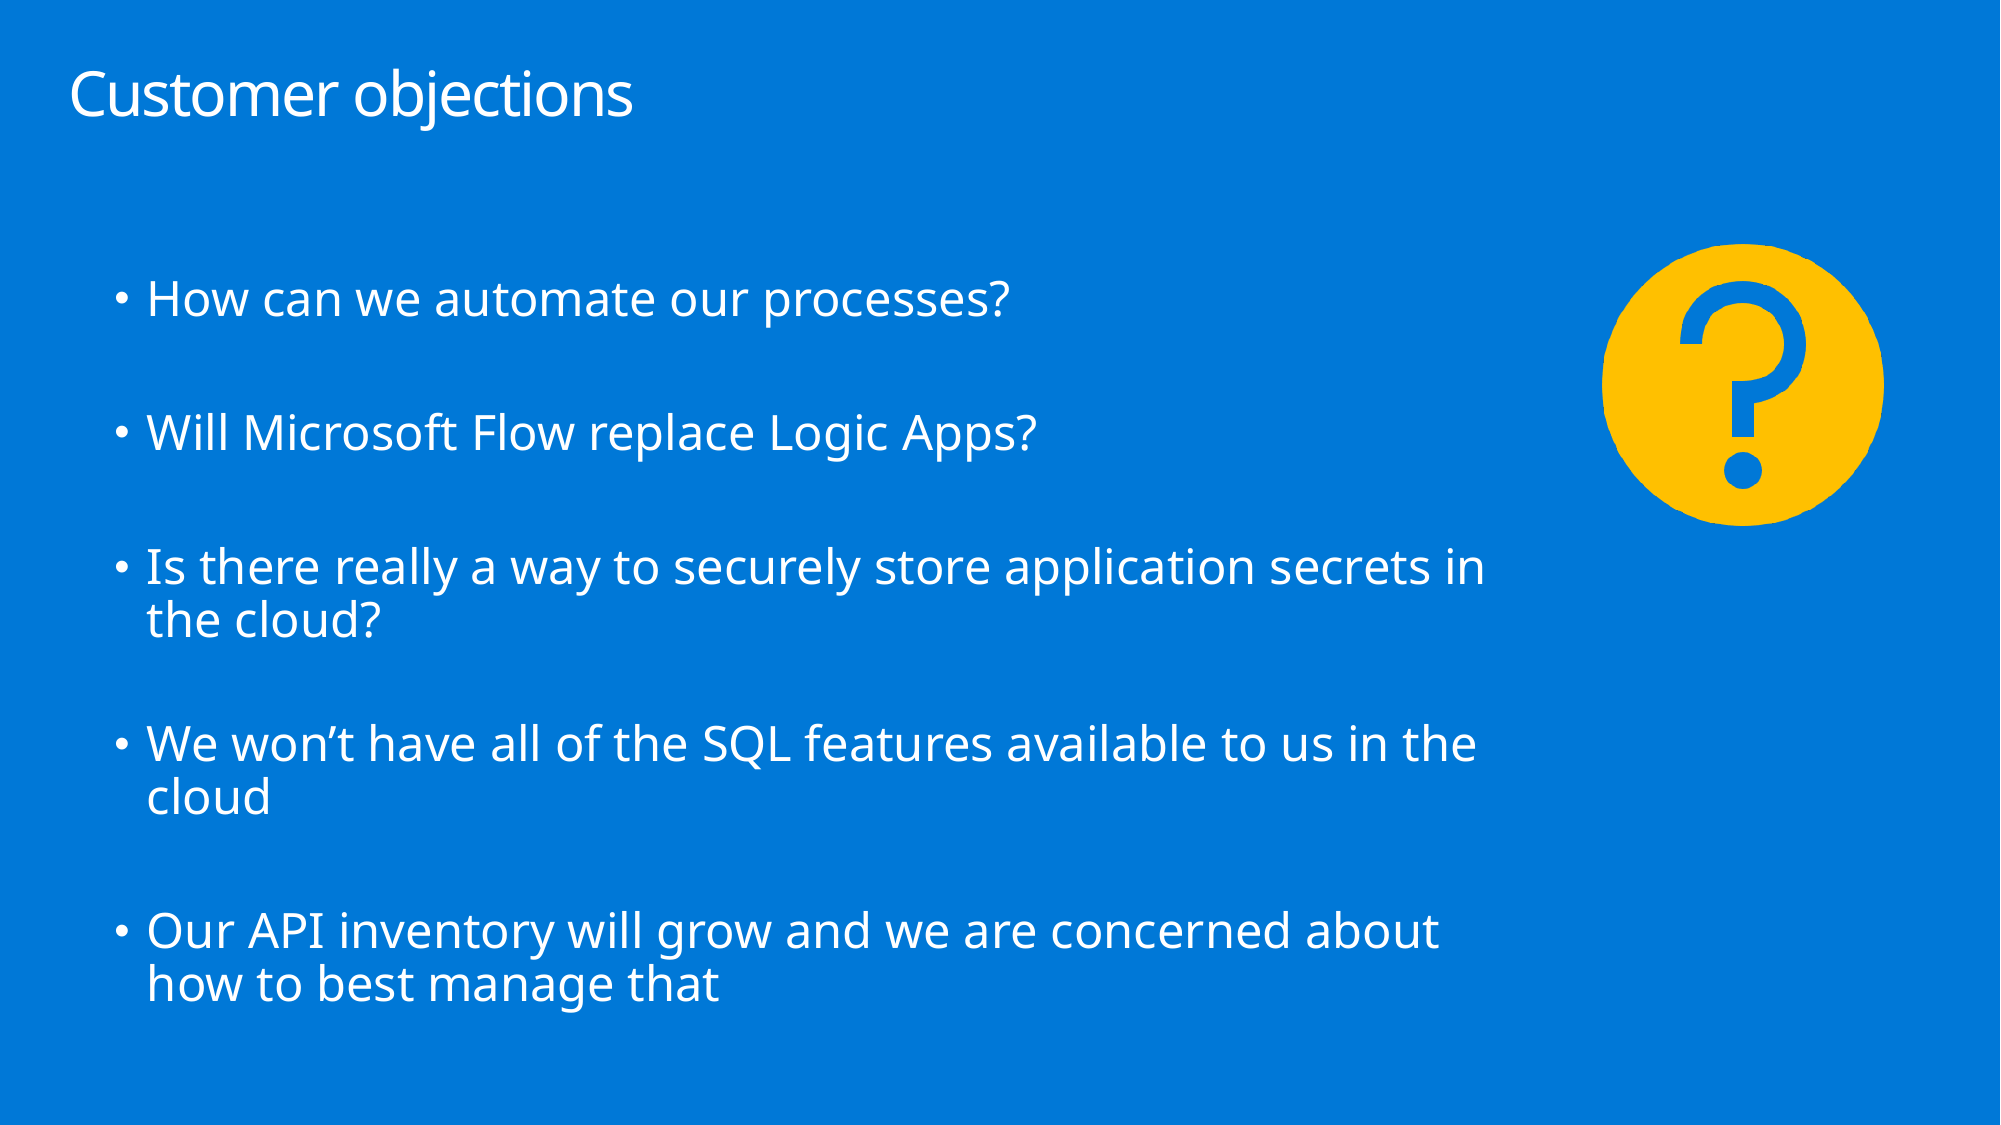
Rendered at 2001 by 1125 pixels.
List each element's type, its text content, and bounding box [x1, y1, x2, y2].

list How can we automate our processes? Will Microsoft Flow replace Logic Apps? Is there really a way to securely store application secrets in the cloud? We won’t have all of the SQL features available to us in the cloud Our API inventory will grow and we are concerned about how to best manage that [44, 259, 1547, 1035]
picture [1563, 206, 1921, 563]
title Customer objections [44, 47, 1957, 196]
